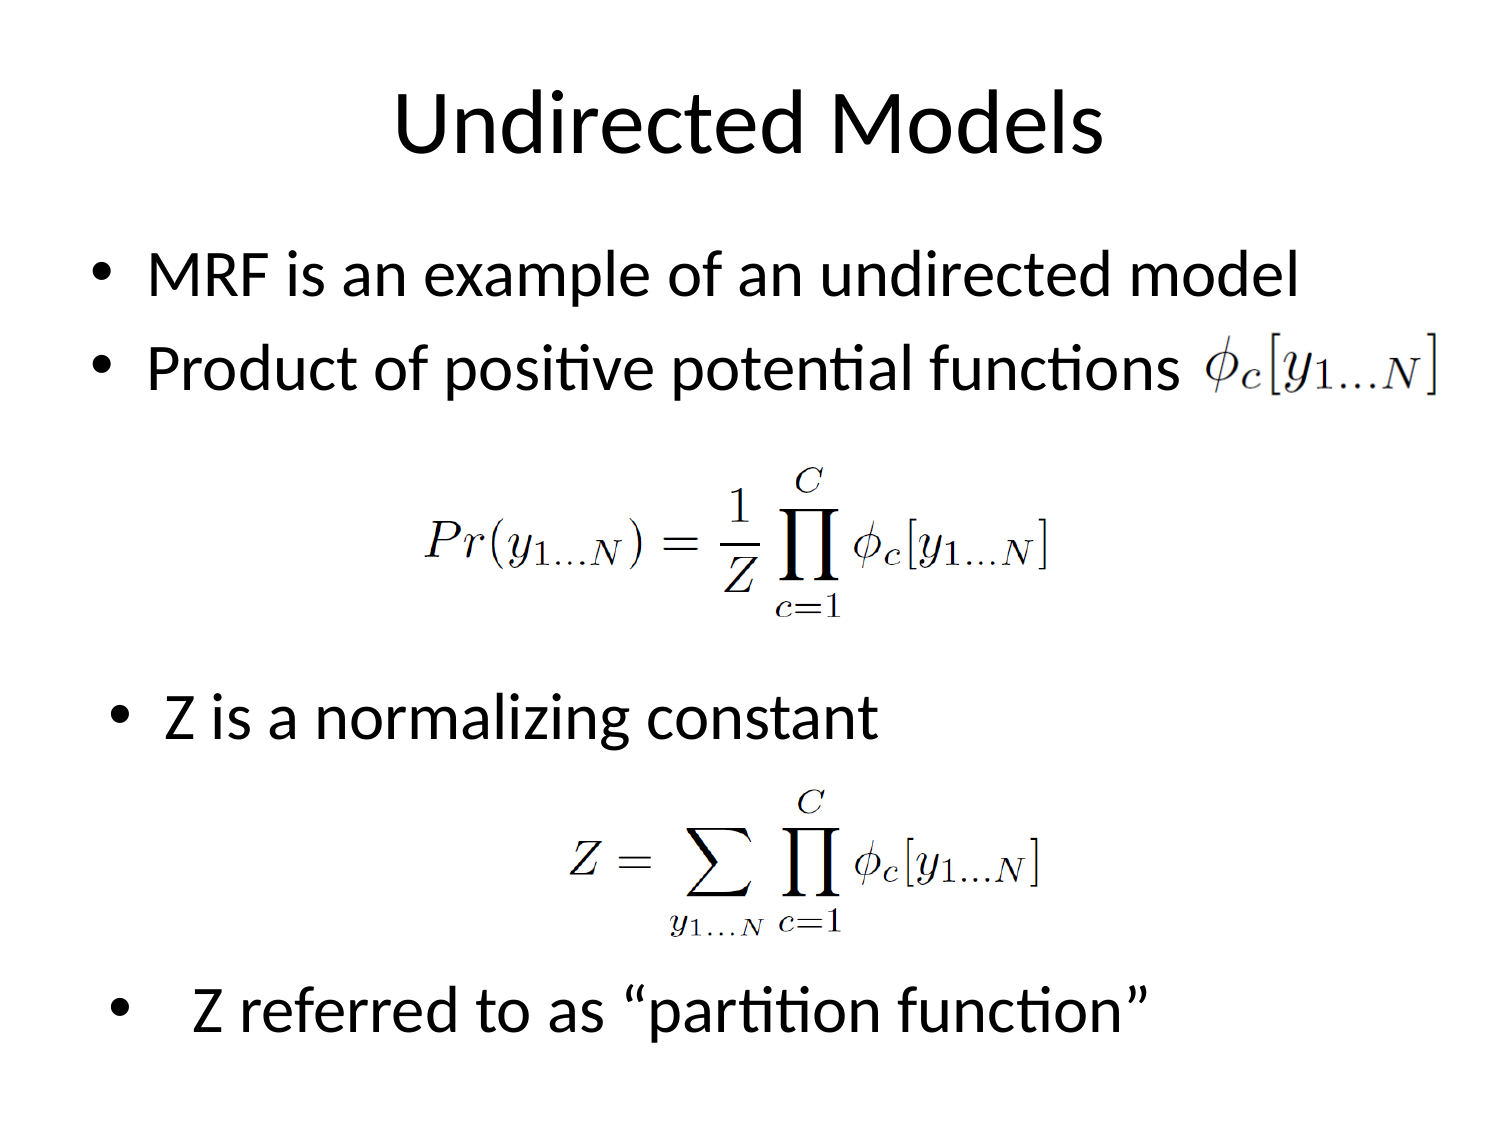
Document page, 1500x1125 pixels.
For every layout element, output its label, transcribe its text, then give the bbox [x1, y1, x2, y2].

text_box Z referred to as “partition function” [93, 958, 1383, 1054]
text_box Z is a normalizing constant [93, 665, 1383, 761]
picture [1195, 311, 1458, 406]
title Undirected Models [75, 23, 1425, 211]
picture [562, 784, 1055, 952]
list MRF is an example of an undirected model Product of positive potential functions [75, 222, 1425, 464]
picture [409, 456, 1101, 634]
